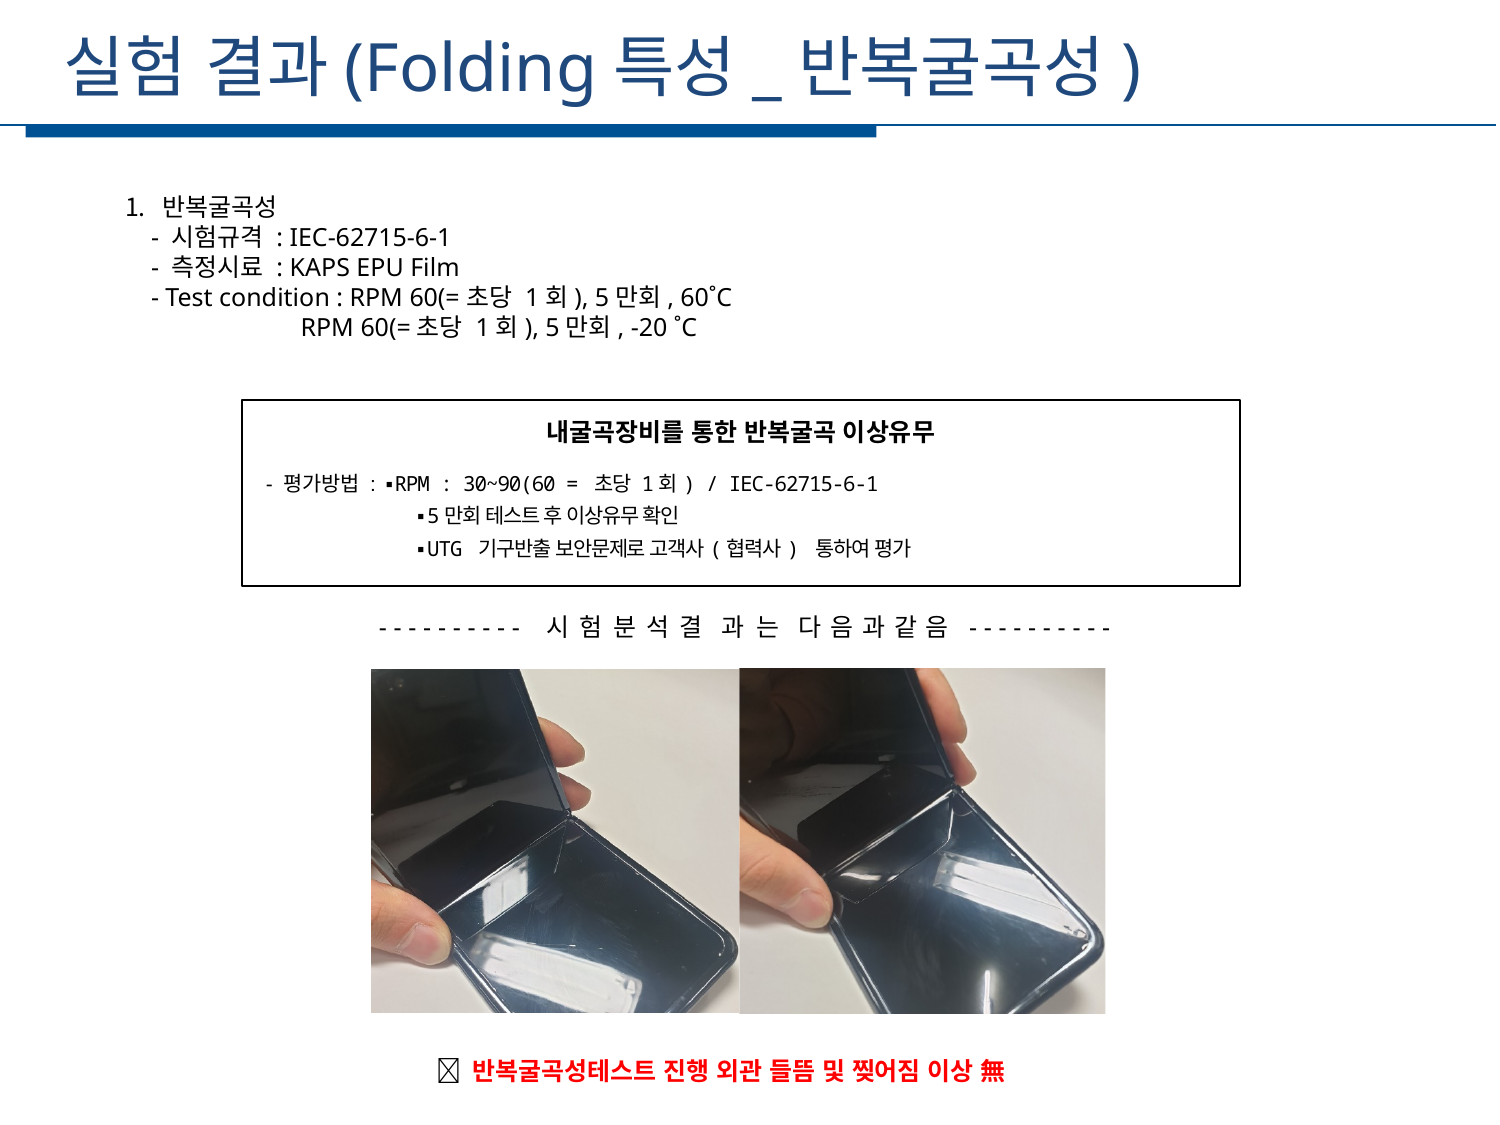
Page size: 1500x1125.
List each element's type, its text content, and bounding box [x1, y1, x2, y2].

picture [371, 668, 1106, 1014]
text_box - 평가방법 : ▪RPM : 30~90(60 = 초당 1회) / IEC-62715-6-1 ▪5만회 테스트 후 이상유무 확인 ▪UTG 기구반출 보안문제로 고객사(협력사) 통하여 평가 [251, 455, 1236, 638]
text_box 내굴곡장비를 통한 반복굴곡 이상유무 [242, 408, 1240, 454]
text_box ---------- 시 험 분 석 결 과 는 다 음 과 같 음 ---------- [371, 609, 1118, 642]
text_box 반복굴곡성 - 시험규격 : IEC-62715-6-1 - 측정시료 : KAPS EPU Film - Test condition : RPM 60(=초당 1회), 5만회, 60˚C RPM 60(=초당 1회), 5만회, -20 ˚C [110, 184, 748, 349]
text_box [240, 398, 1242, 588]
text_box 실험 결과(Folding특성_반복굴곡성) [49, 17, 1394, 112]
text_box  반복굴곡성테스트 진행 외관 들뜸 및 찢어짐 이상 無 [421, 1047, 1022, 1093]
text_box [0, 124, 1497, 138]
